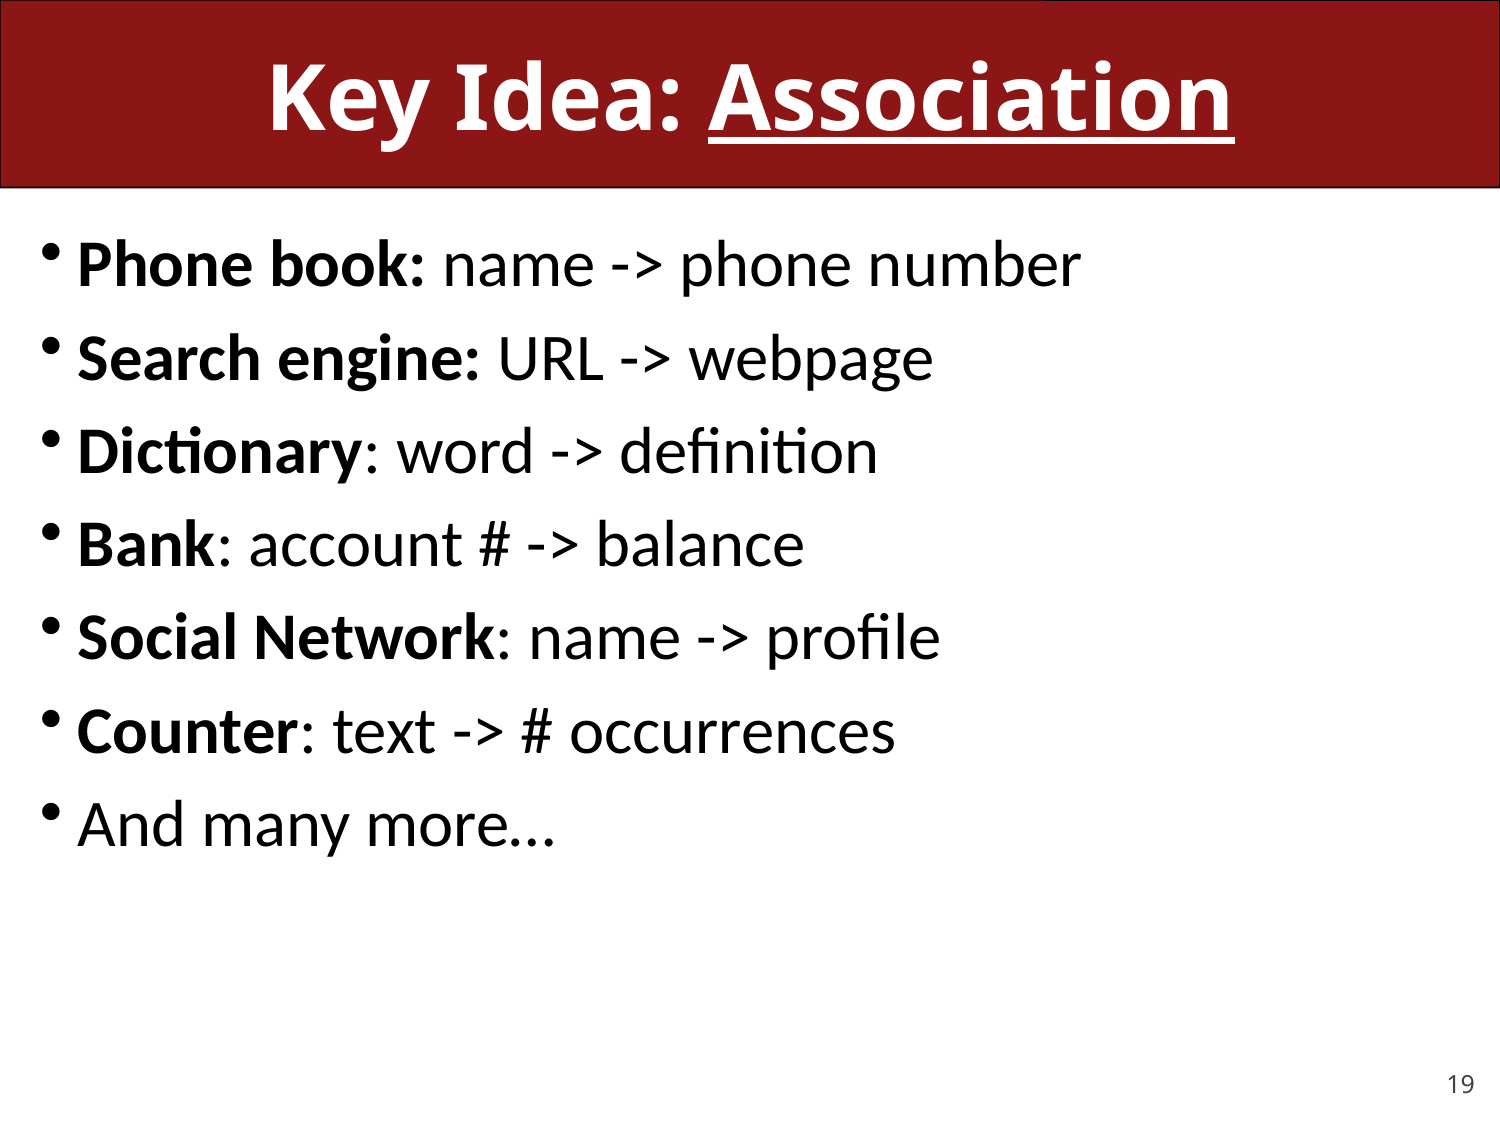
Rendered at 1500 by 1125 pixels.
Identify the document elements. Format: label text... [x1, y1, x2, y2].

title Key Idea: Association [75, 0, 1425, 188]
list Phone book: name -> phone number Search engine: URL -> webpage Dictionary: word -> definition Bank: account # -> balance Social Network: name -> profile Counter: text -> # occurrences And many more… [24, 212, 1475, 1063]
